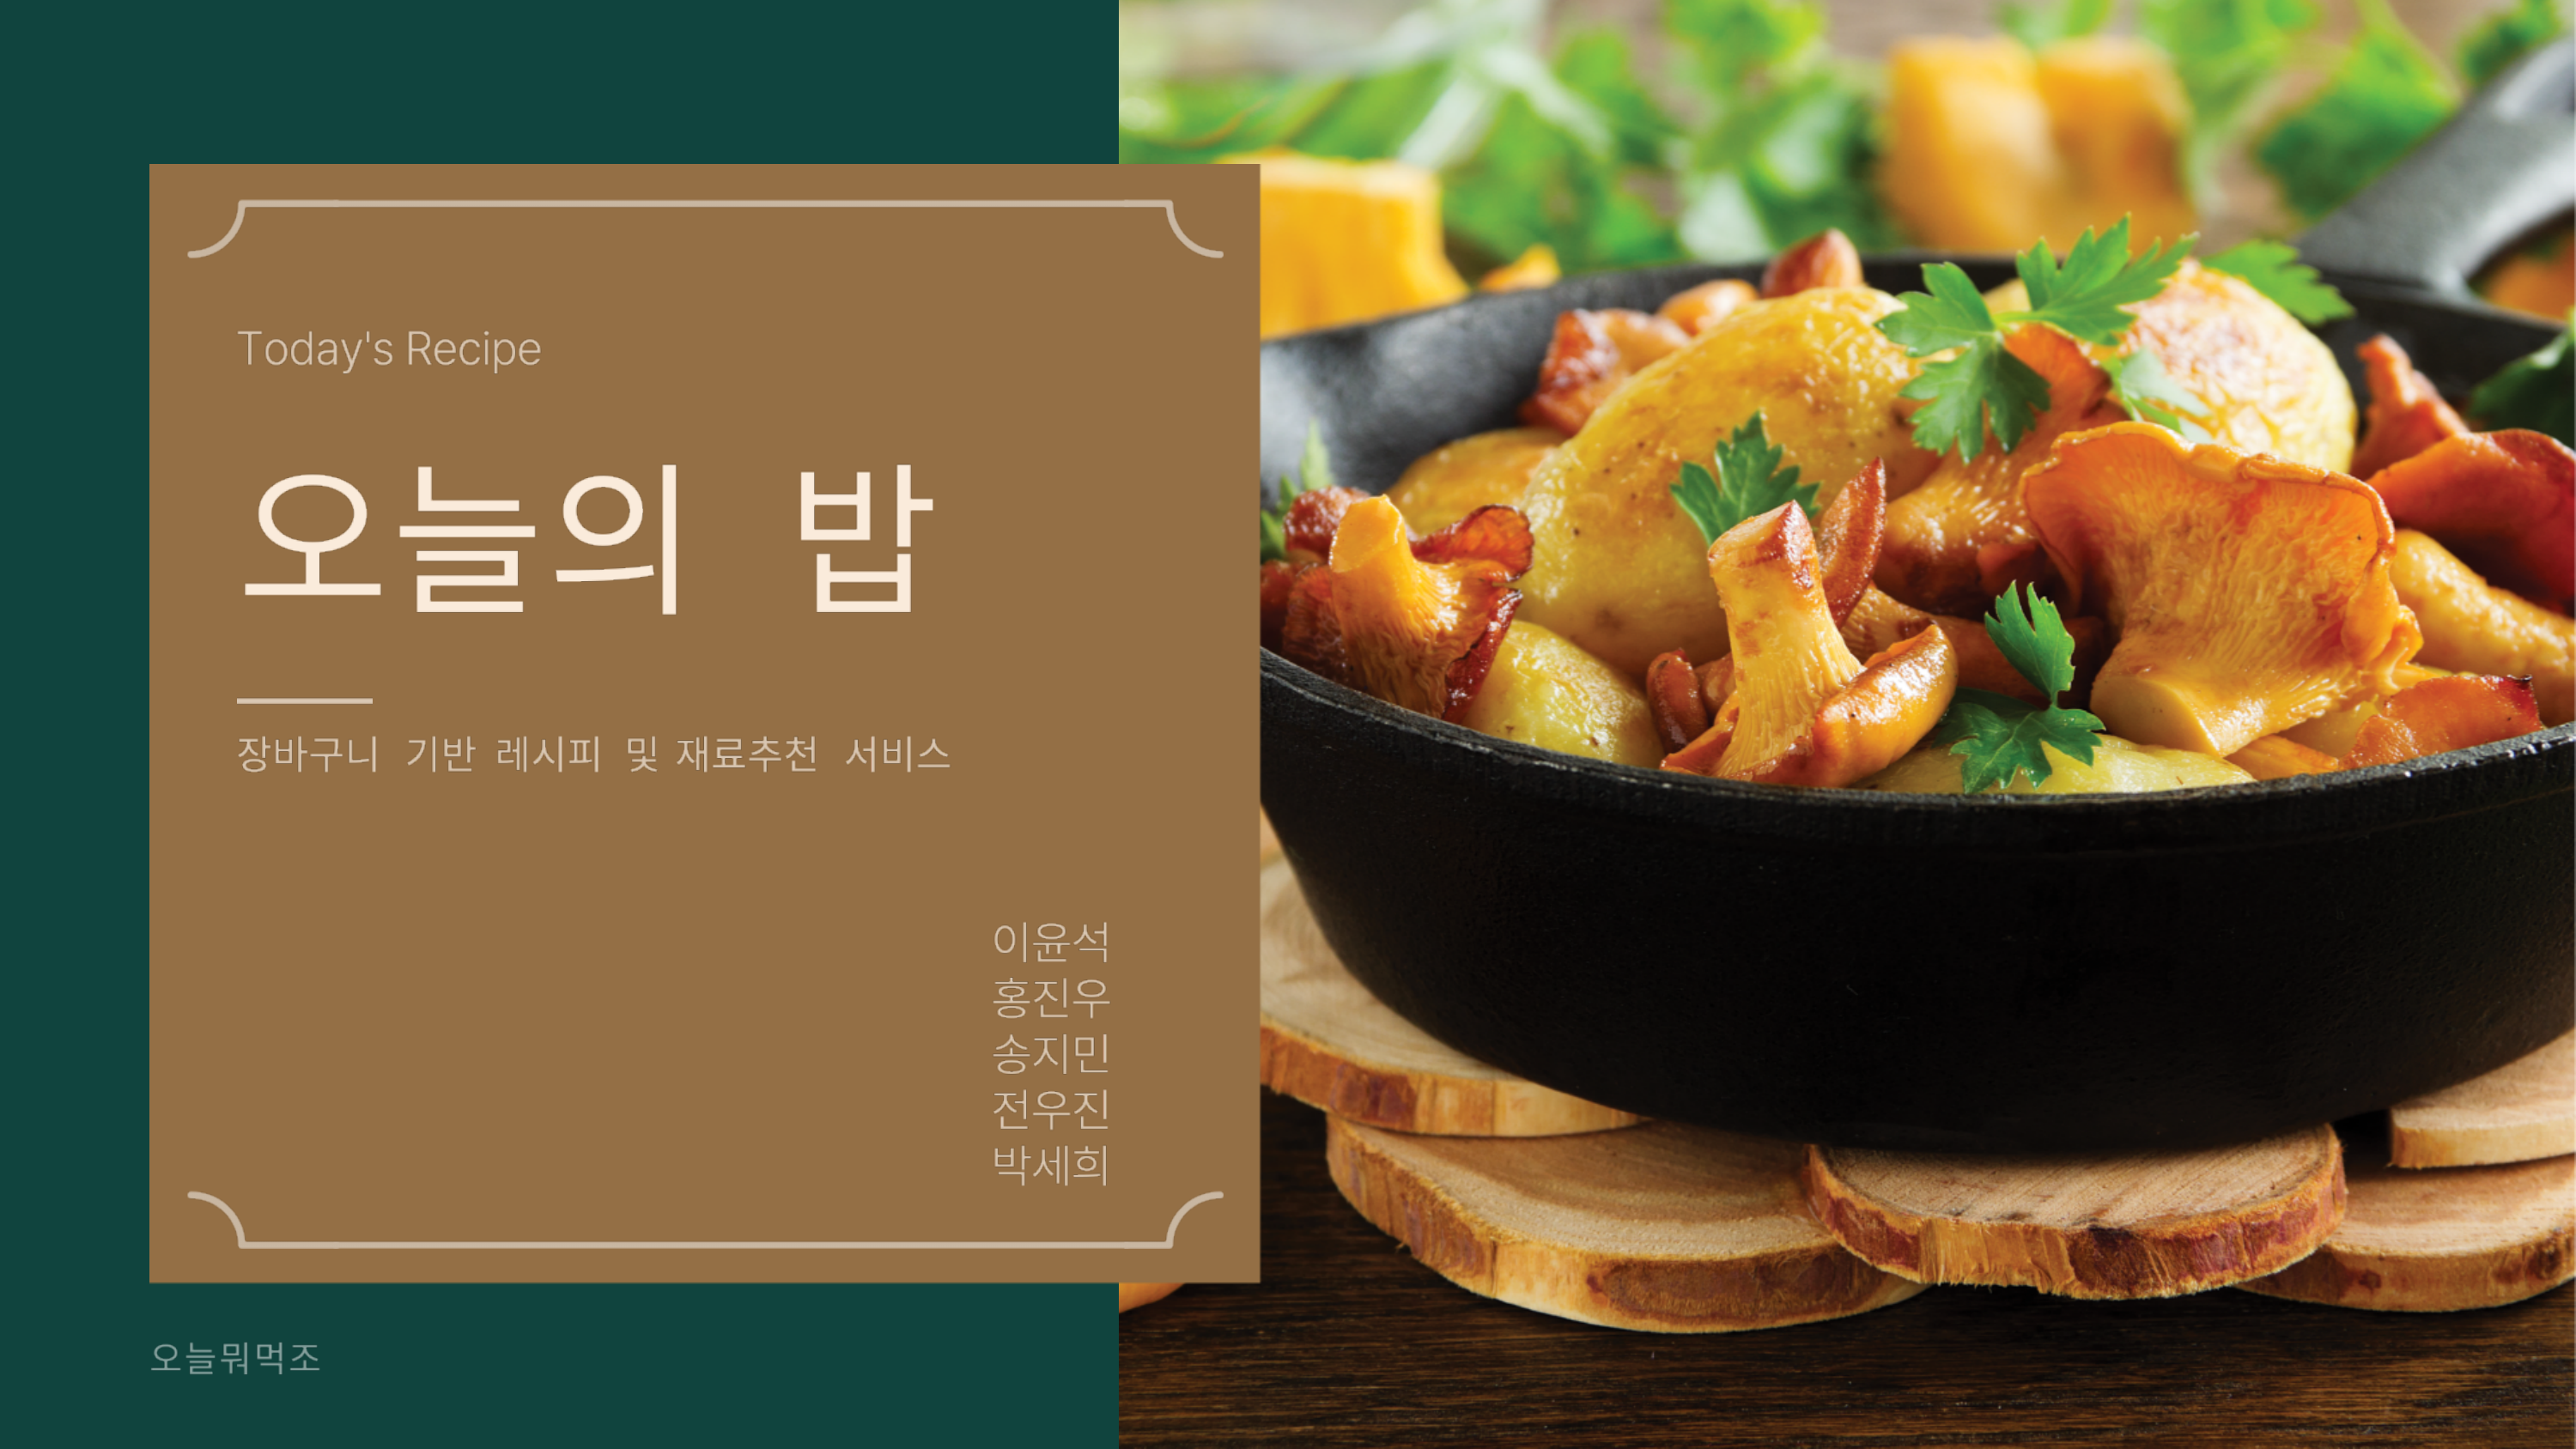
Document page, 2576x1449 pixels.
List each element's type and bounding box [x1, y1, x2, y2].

picture [211, 407, 1020, 692]
text_box [187, 199, 1224, 1249]
picture [985, 903, 1133, 1221]
text_box [0, 0, 1117, 1449]
picture [229, 309, 564, 403]
text_box [149, 164, 1261, 1284]
text_box [1119, 0, 2576, 1449]
picture [144, 1329, 352, 1393]
picture [230, 722, 980, 792]
text_box [236, 690, 373, 712]
